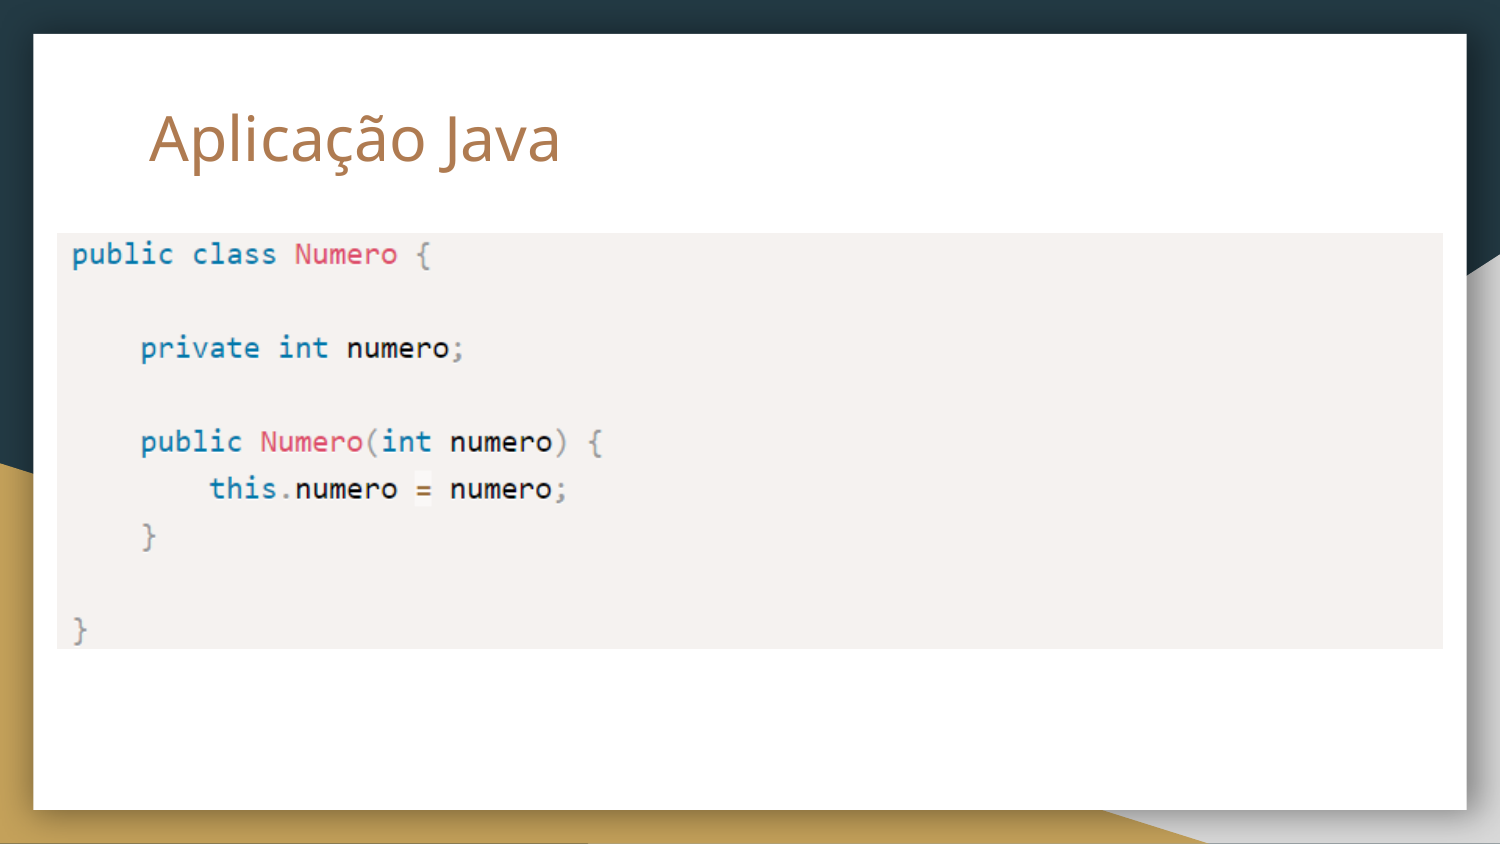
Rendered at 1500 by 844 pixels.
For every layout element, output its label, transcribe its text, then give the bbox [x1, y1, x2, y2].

picture [56, 233, 1444, 650]
title Aplicação Java [134, 83, 1366, 231]
